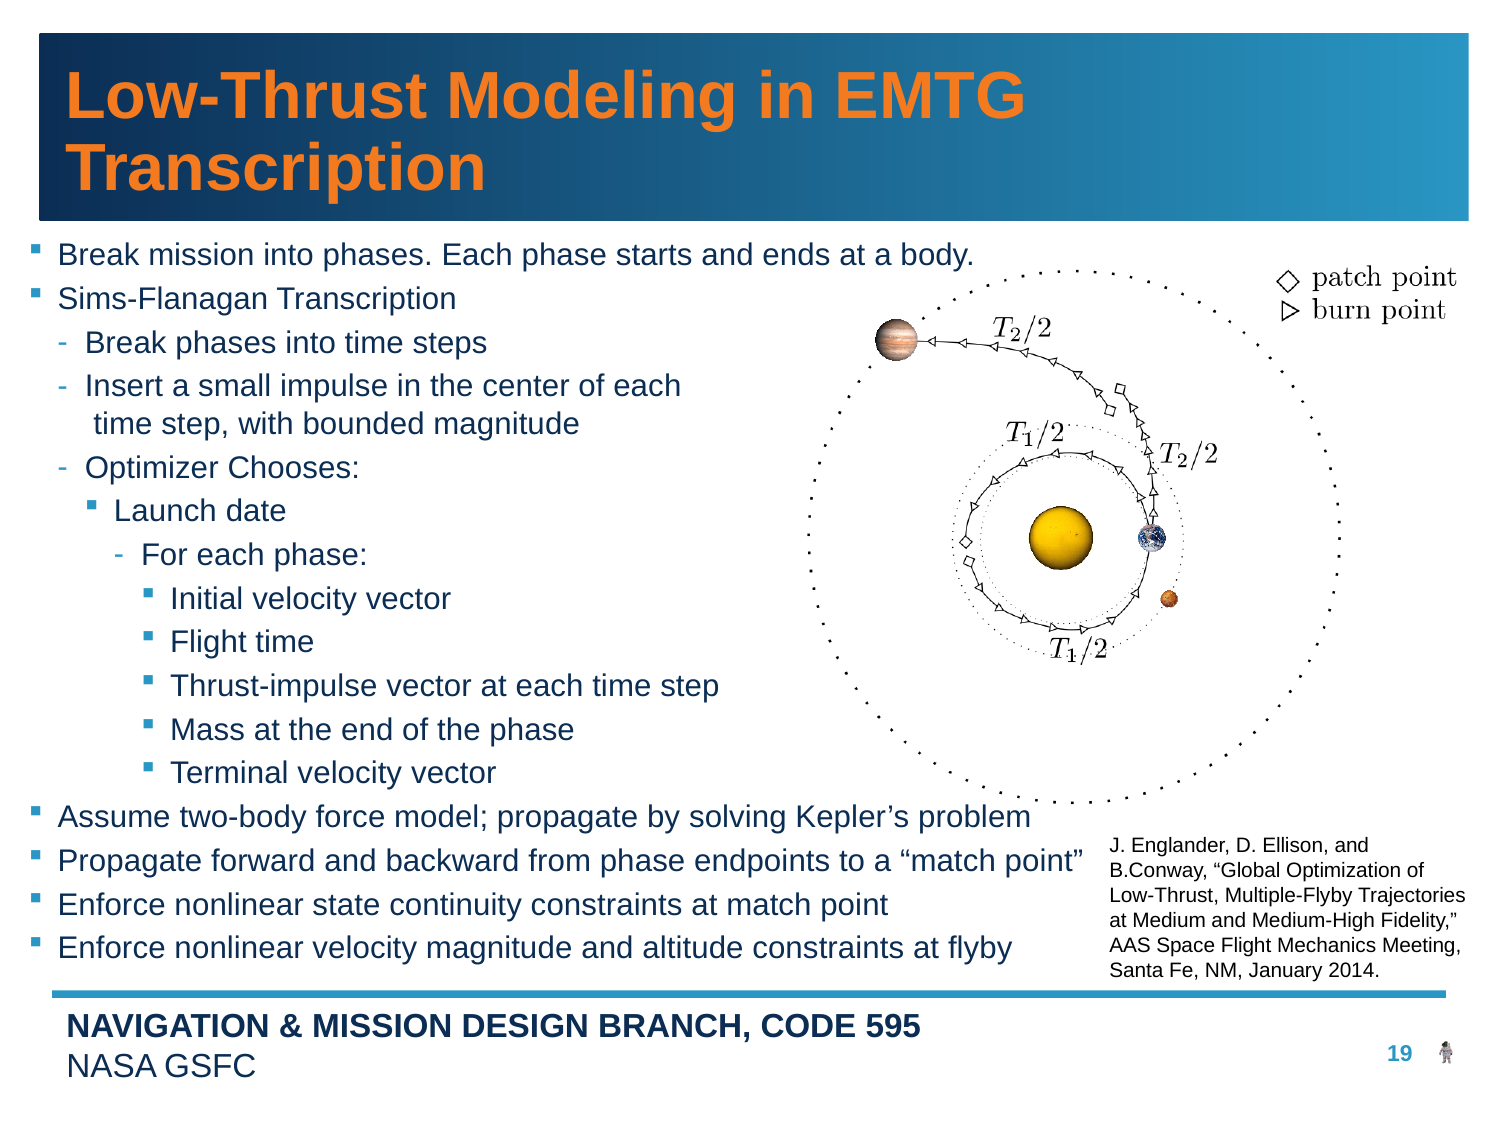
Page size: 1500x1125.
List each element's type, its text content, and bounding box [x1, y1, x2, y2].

title Low-Thrust Modeling in EMTG Transcription [50, 39, 1471, 228]
picture [688, 254, 1472, 809]
slide_number 19 [1368, 1031, 1428, 1069]
picture [1439, 1040, 1454, 1064]
list Break mission into phases. Each phase starts and ends at a body. Sims-Flanagan Transcription Break phases into time steps Insert a small impulse in the center of each time step, with bounded magnitude Optimizer Chooses: Launch date For each phase: Initial velocity vector Flight time Thrust-impulse vector at each time step Mass at the end of the phase Terminal velocity vector Assume two-body force model; propagate by solving Kepler’s problem Propagate forward and backward from phase endpoints to a “match point” Enforce nonlinear state continuity constraints at match point Enforce nonlinear velocity magnitude and altitude constraints at flyby [13, 227, 1401, 950]
text_box J. Englander, D. Ellison, and B.Conway, “Global Optimization of Low-Thrust, Multiple-Flyby Trajectories at Medium and Medium-High Fidelity,” AAS Space Flight Mechanics Meeting, Santa Fe, NM, January 2014. [1094, 823, 1486, 989]
